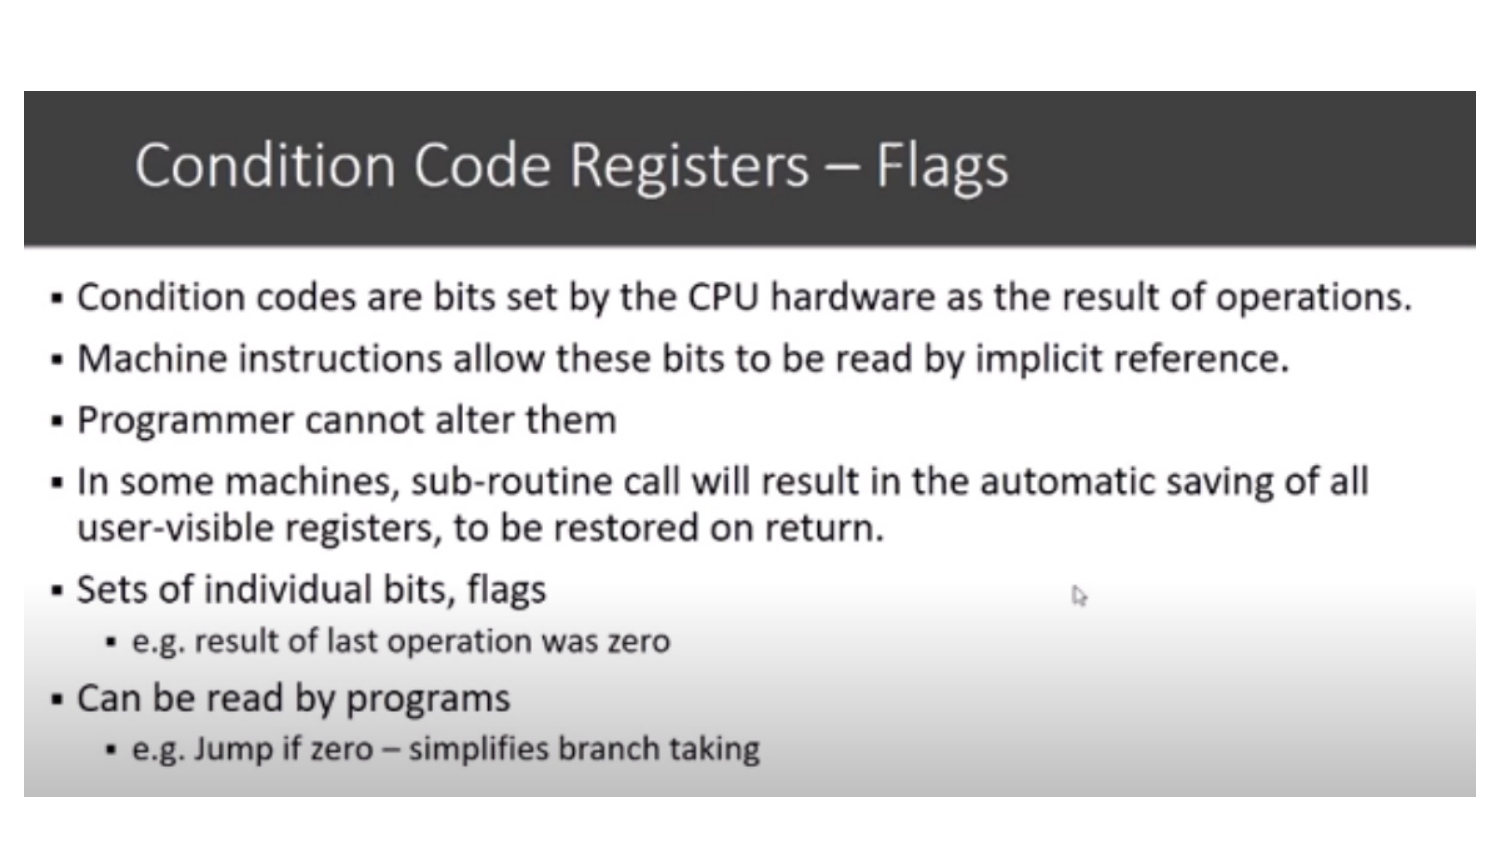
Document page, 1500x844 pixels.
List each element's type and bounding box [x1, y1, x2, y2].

picture [24, 91, 1476, 797]
